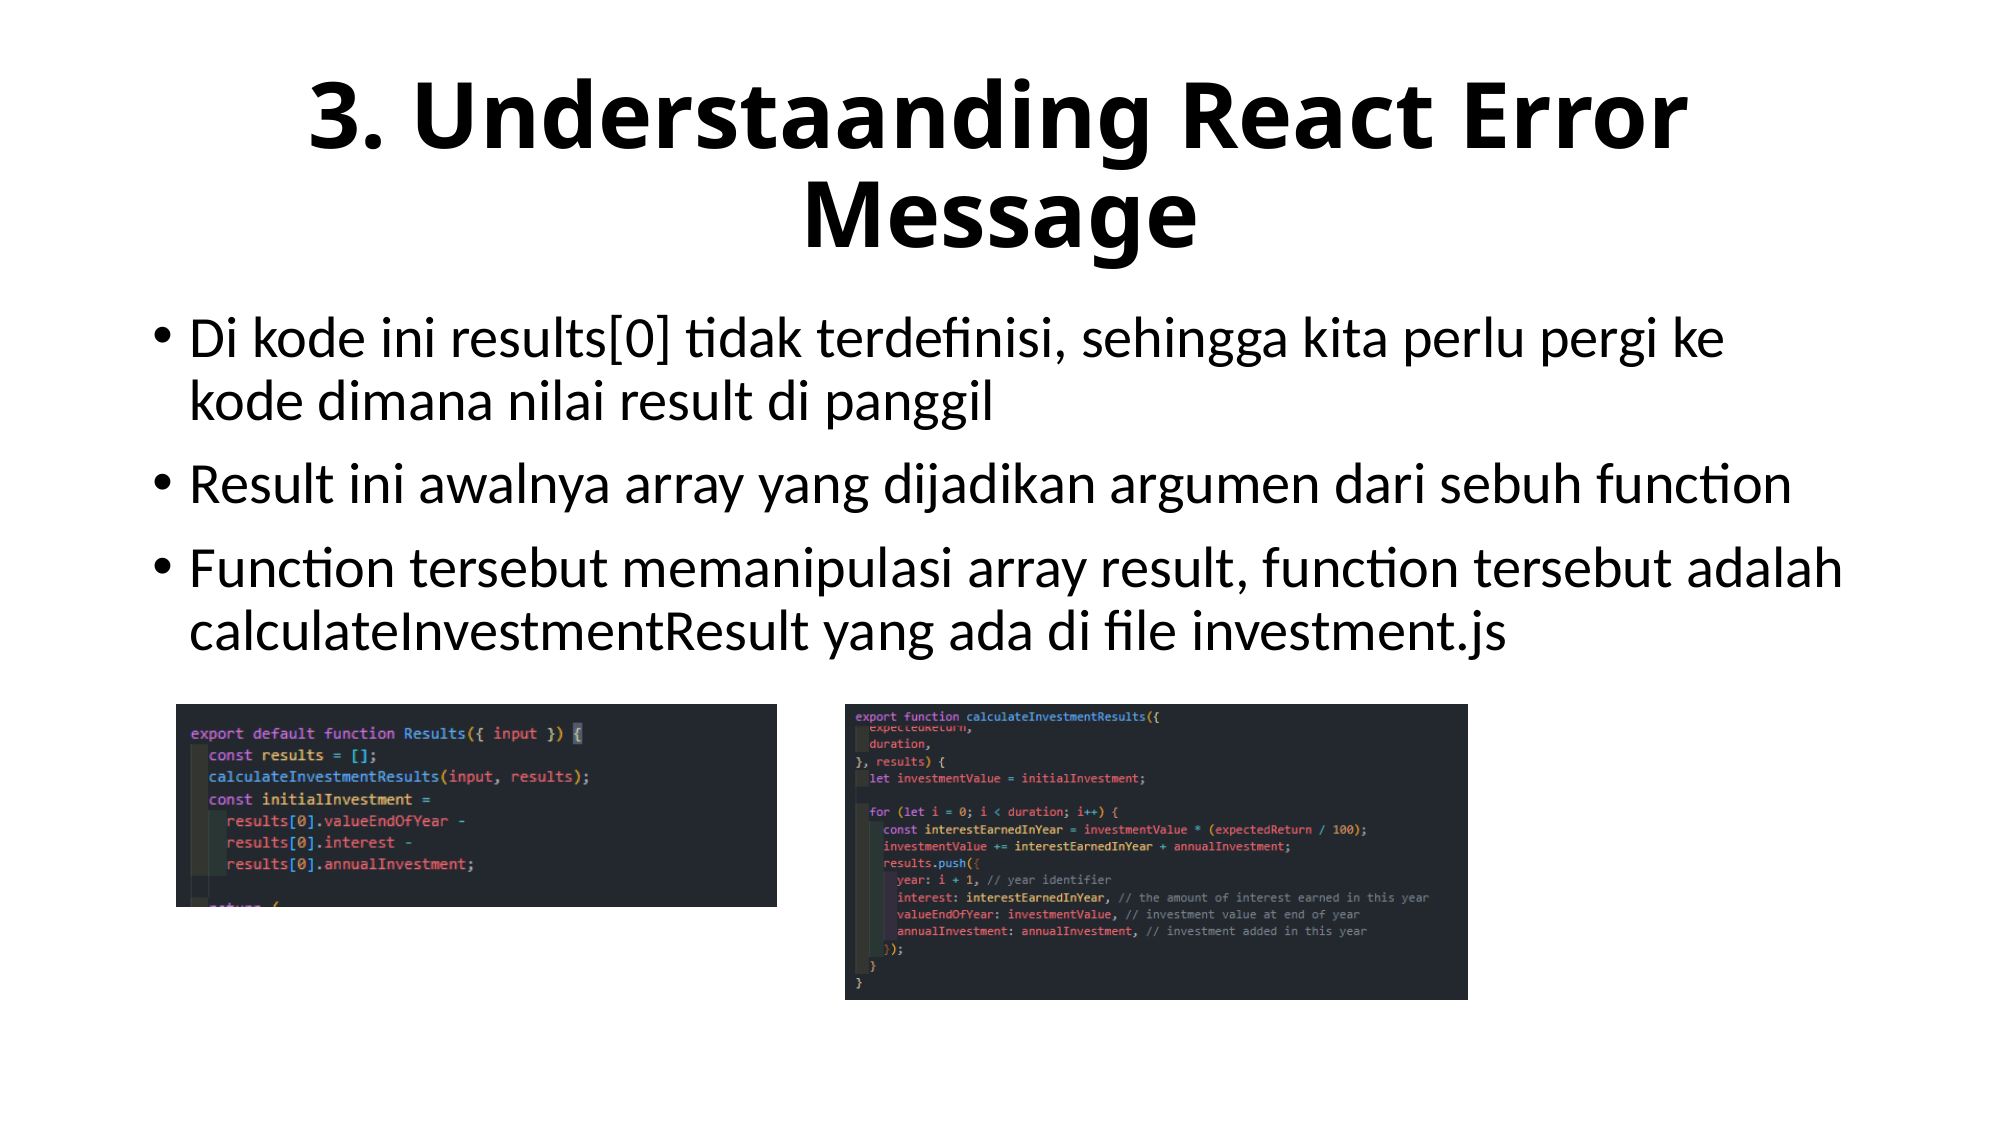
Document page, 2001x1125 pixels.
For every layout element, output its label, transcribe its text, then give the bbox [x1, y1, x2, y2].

list Di kode ini results[0] tidak terdefinisi, sehingga kita perlu pergi ke kode dimana nilai result di panggil Result ini awalnya array yang dijadikan argumen dari sebuh function Function tersebut memanipulasi array result, function tersebut adalah calculateInvestmentResult yang ada di file investment.js [137, 299, 1863, 1014]
title 3. Understaanding React Error Message [137, 59, 1863, 278]
picture [845, 704, 1468, 1000]
picture [176, 704, 777, 907]
